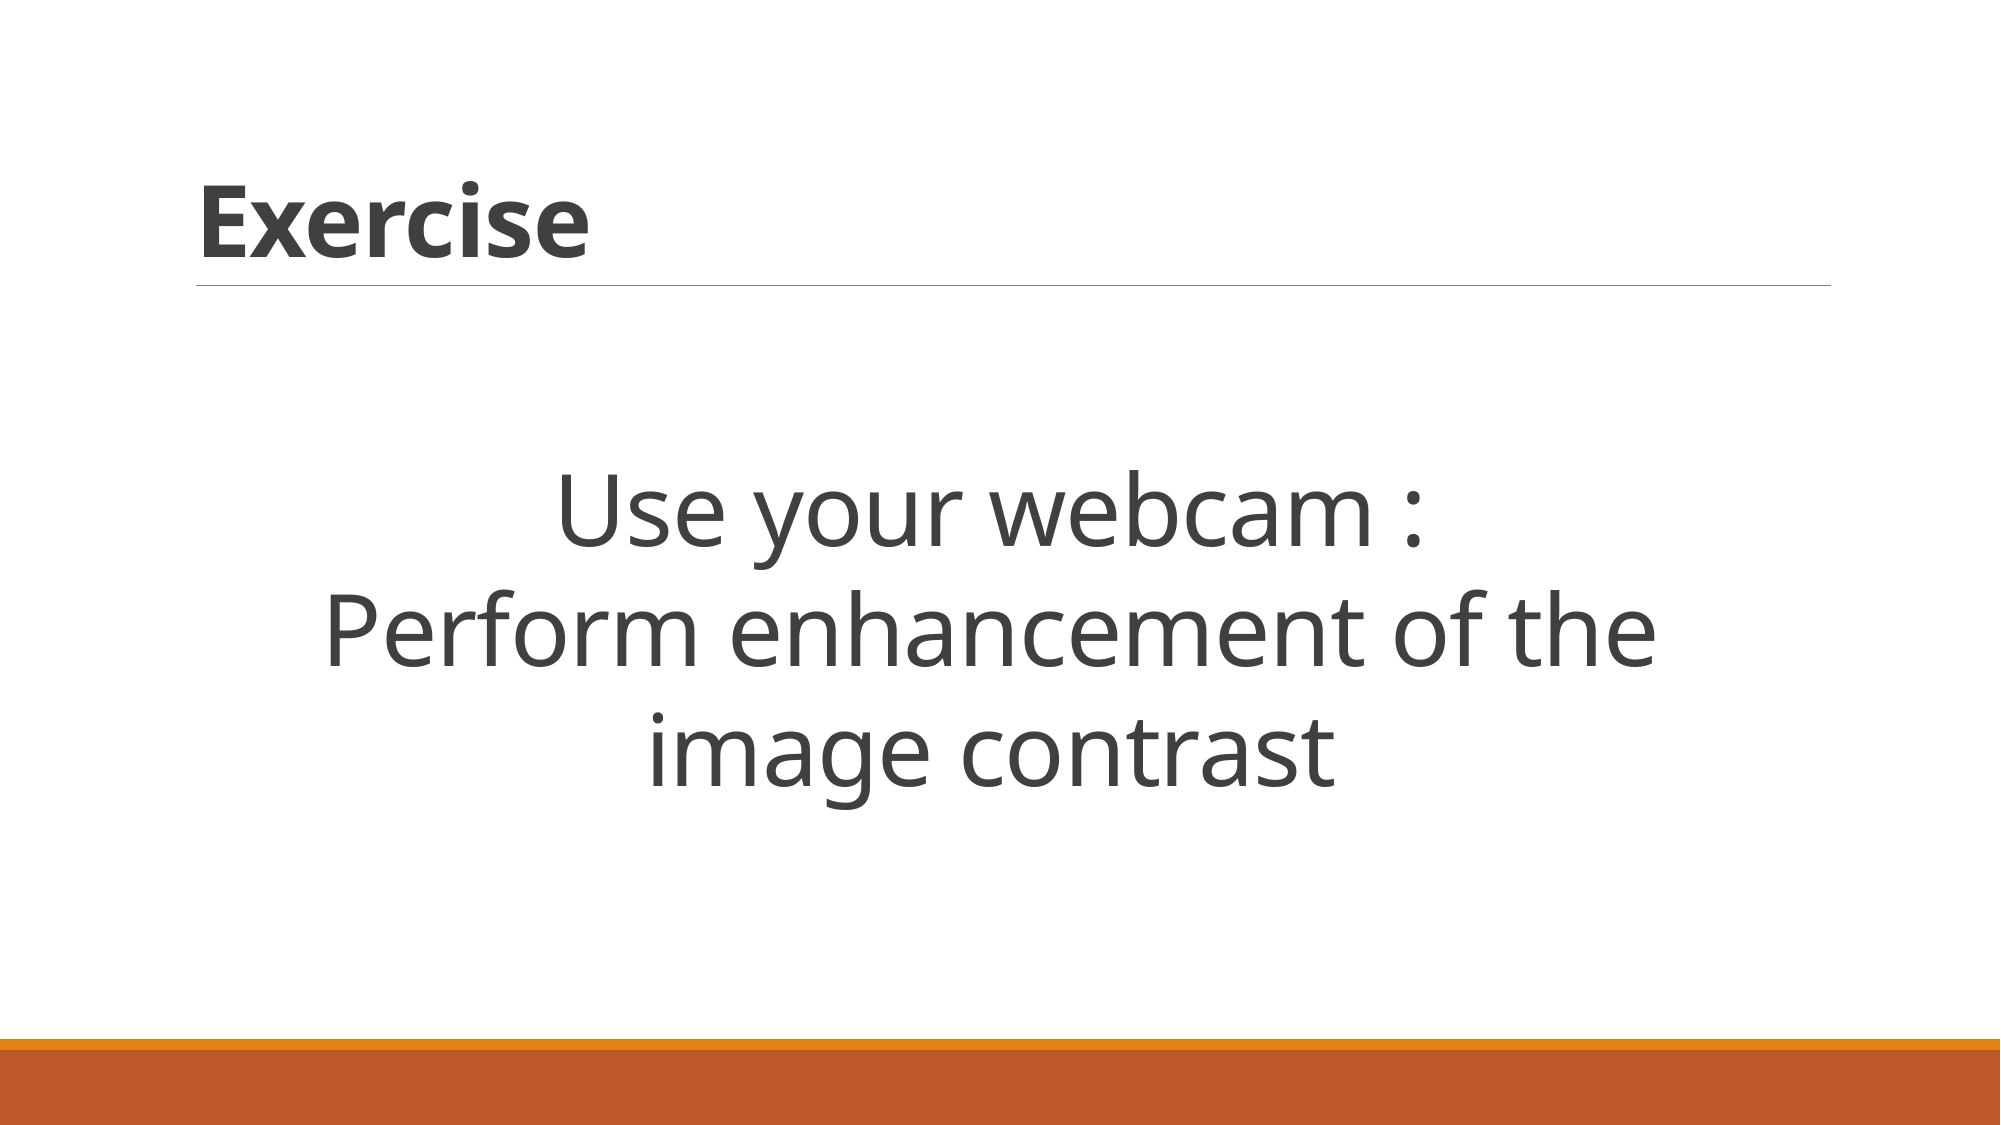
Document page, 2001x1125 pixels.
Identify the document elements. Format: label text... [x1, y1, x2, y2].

title Exercise [180, 47, 1830, 285]
text_box Use your webcam : Perform enhancement of the image contrast [214, 438, 1767, 814]
